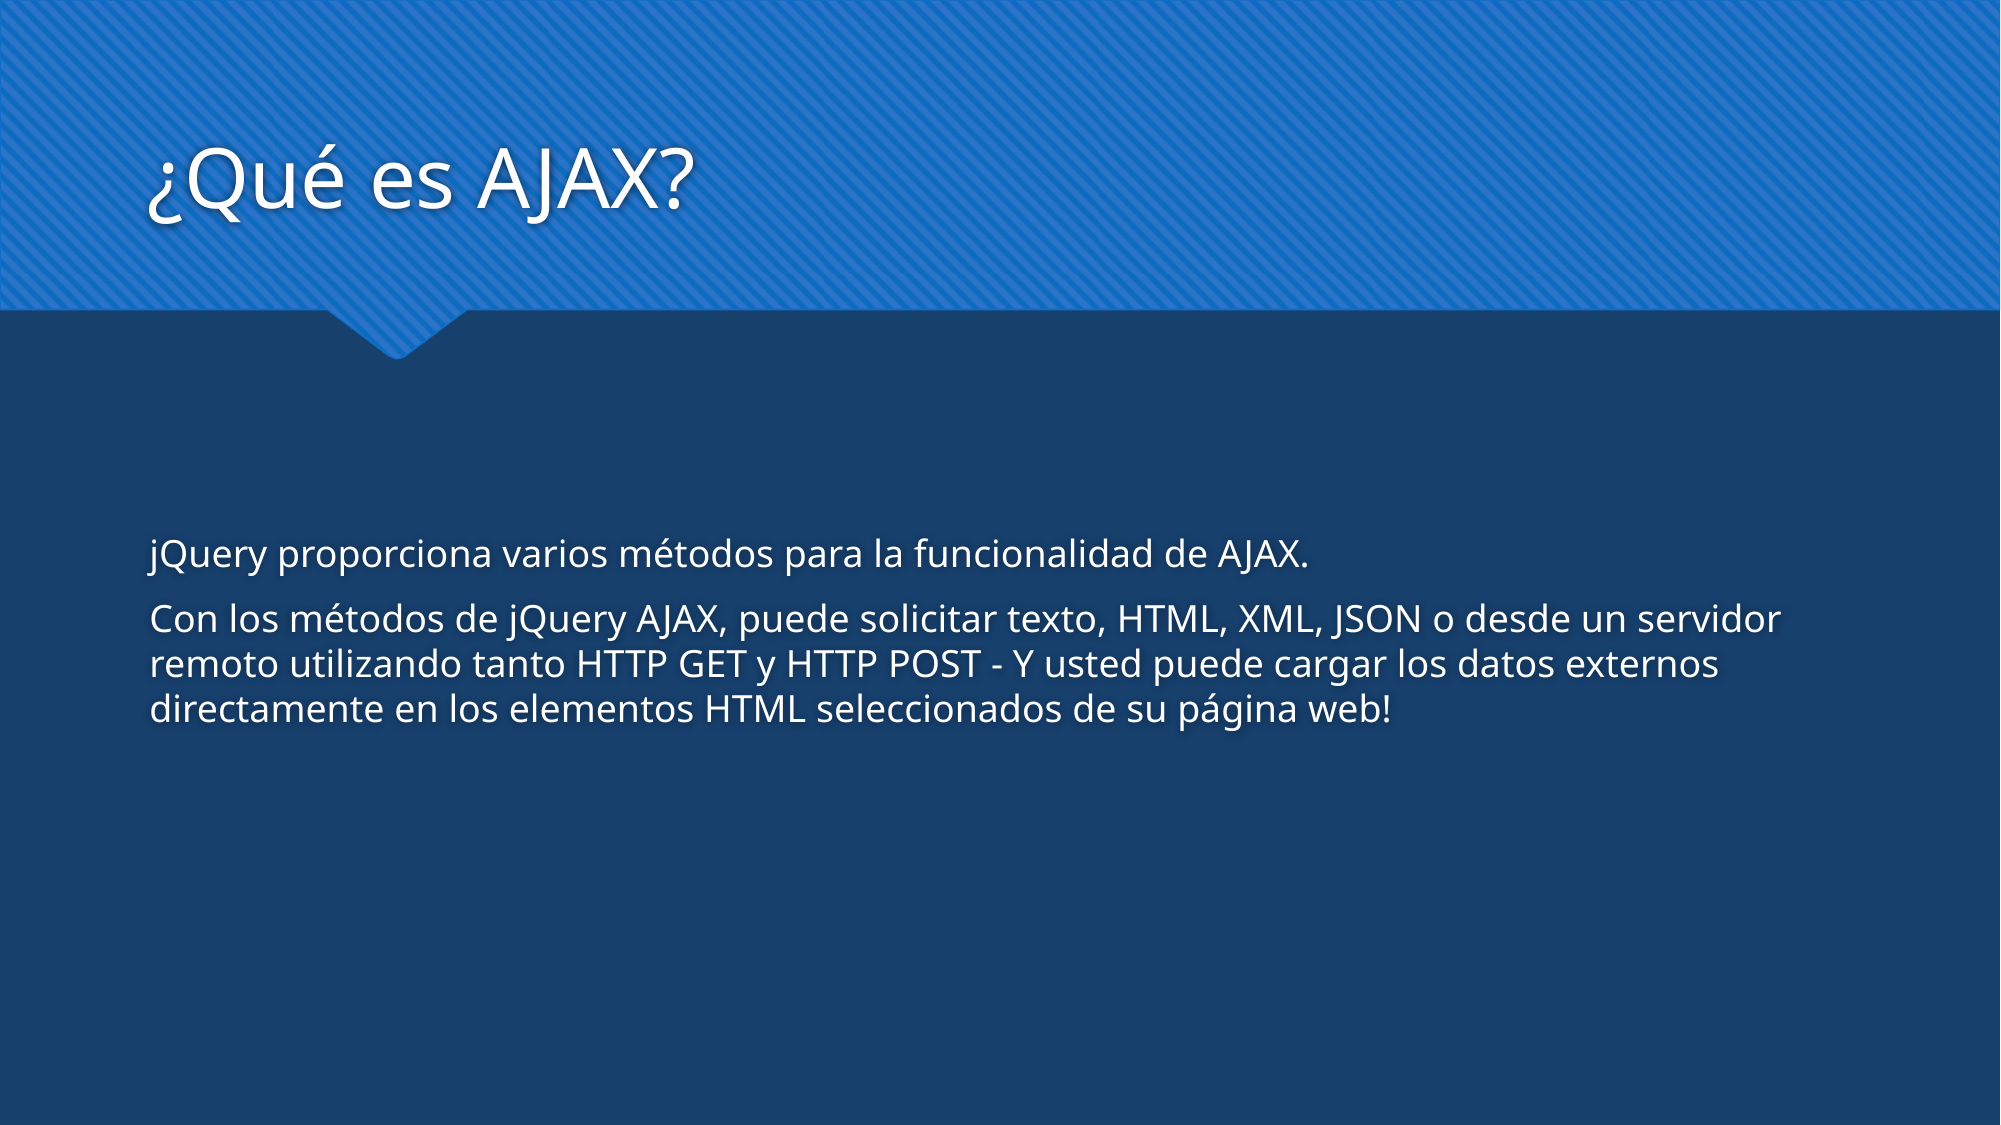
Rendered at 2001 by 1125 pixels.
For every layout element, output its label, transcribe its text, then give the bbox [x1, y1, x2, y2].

list jQuery proporciona varios métodos para la funcionalidad de AJAX. Con los métodos de jQuery AJAX, puede solicitar texto, HTML, XML, JSON o desde un servidor remoto utilizando tanto HTTP GET y HTTP POST - Y usted puede cargar los datos externos directamente en los elementos HTML seleccionados de su página web! [134, 364, 1866, 962]
title ¿Qué es AJAX? [132, 73, 1868, 233]
